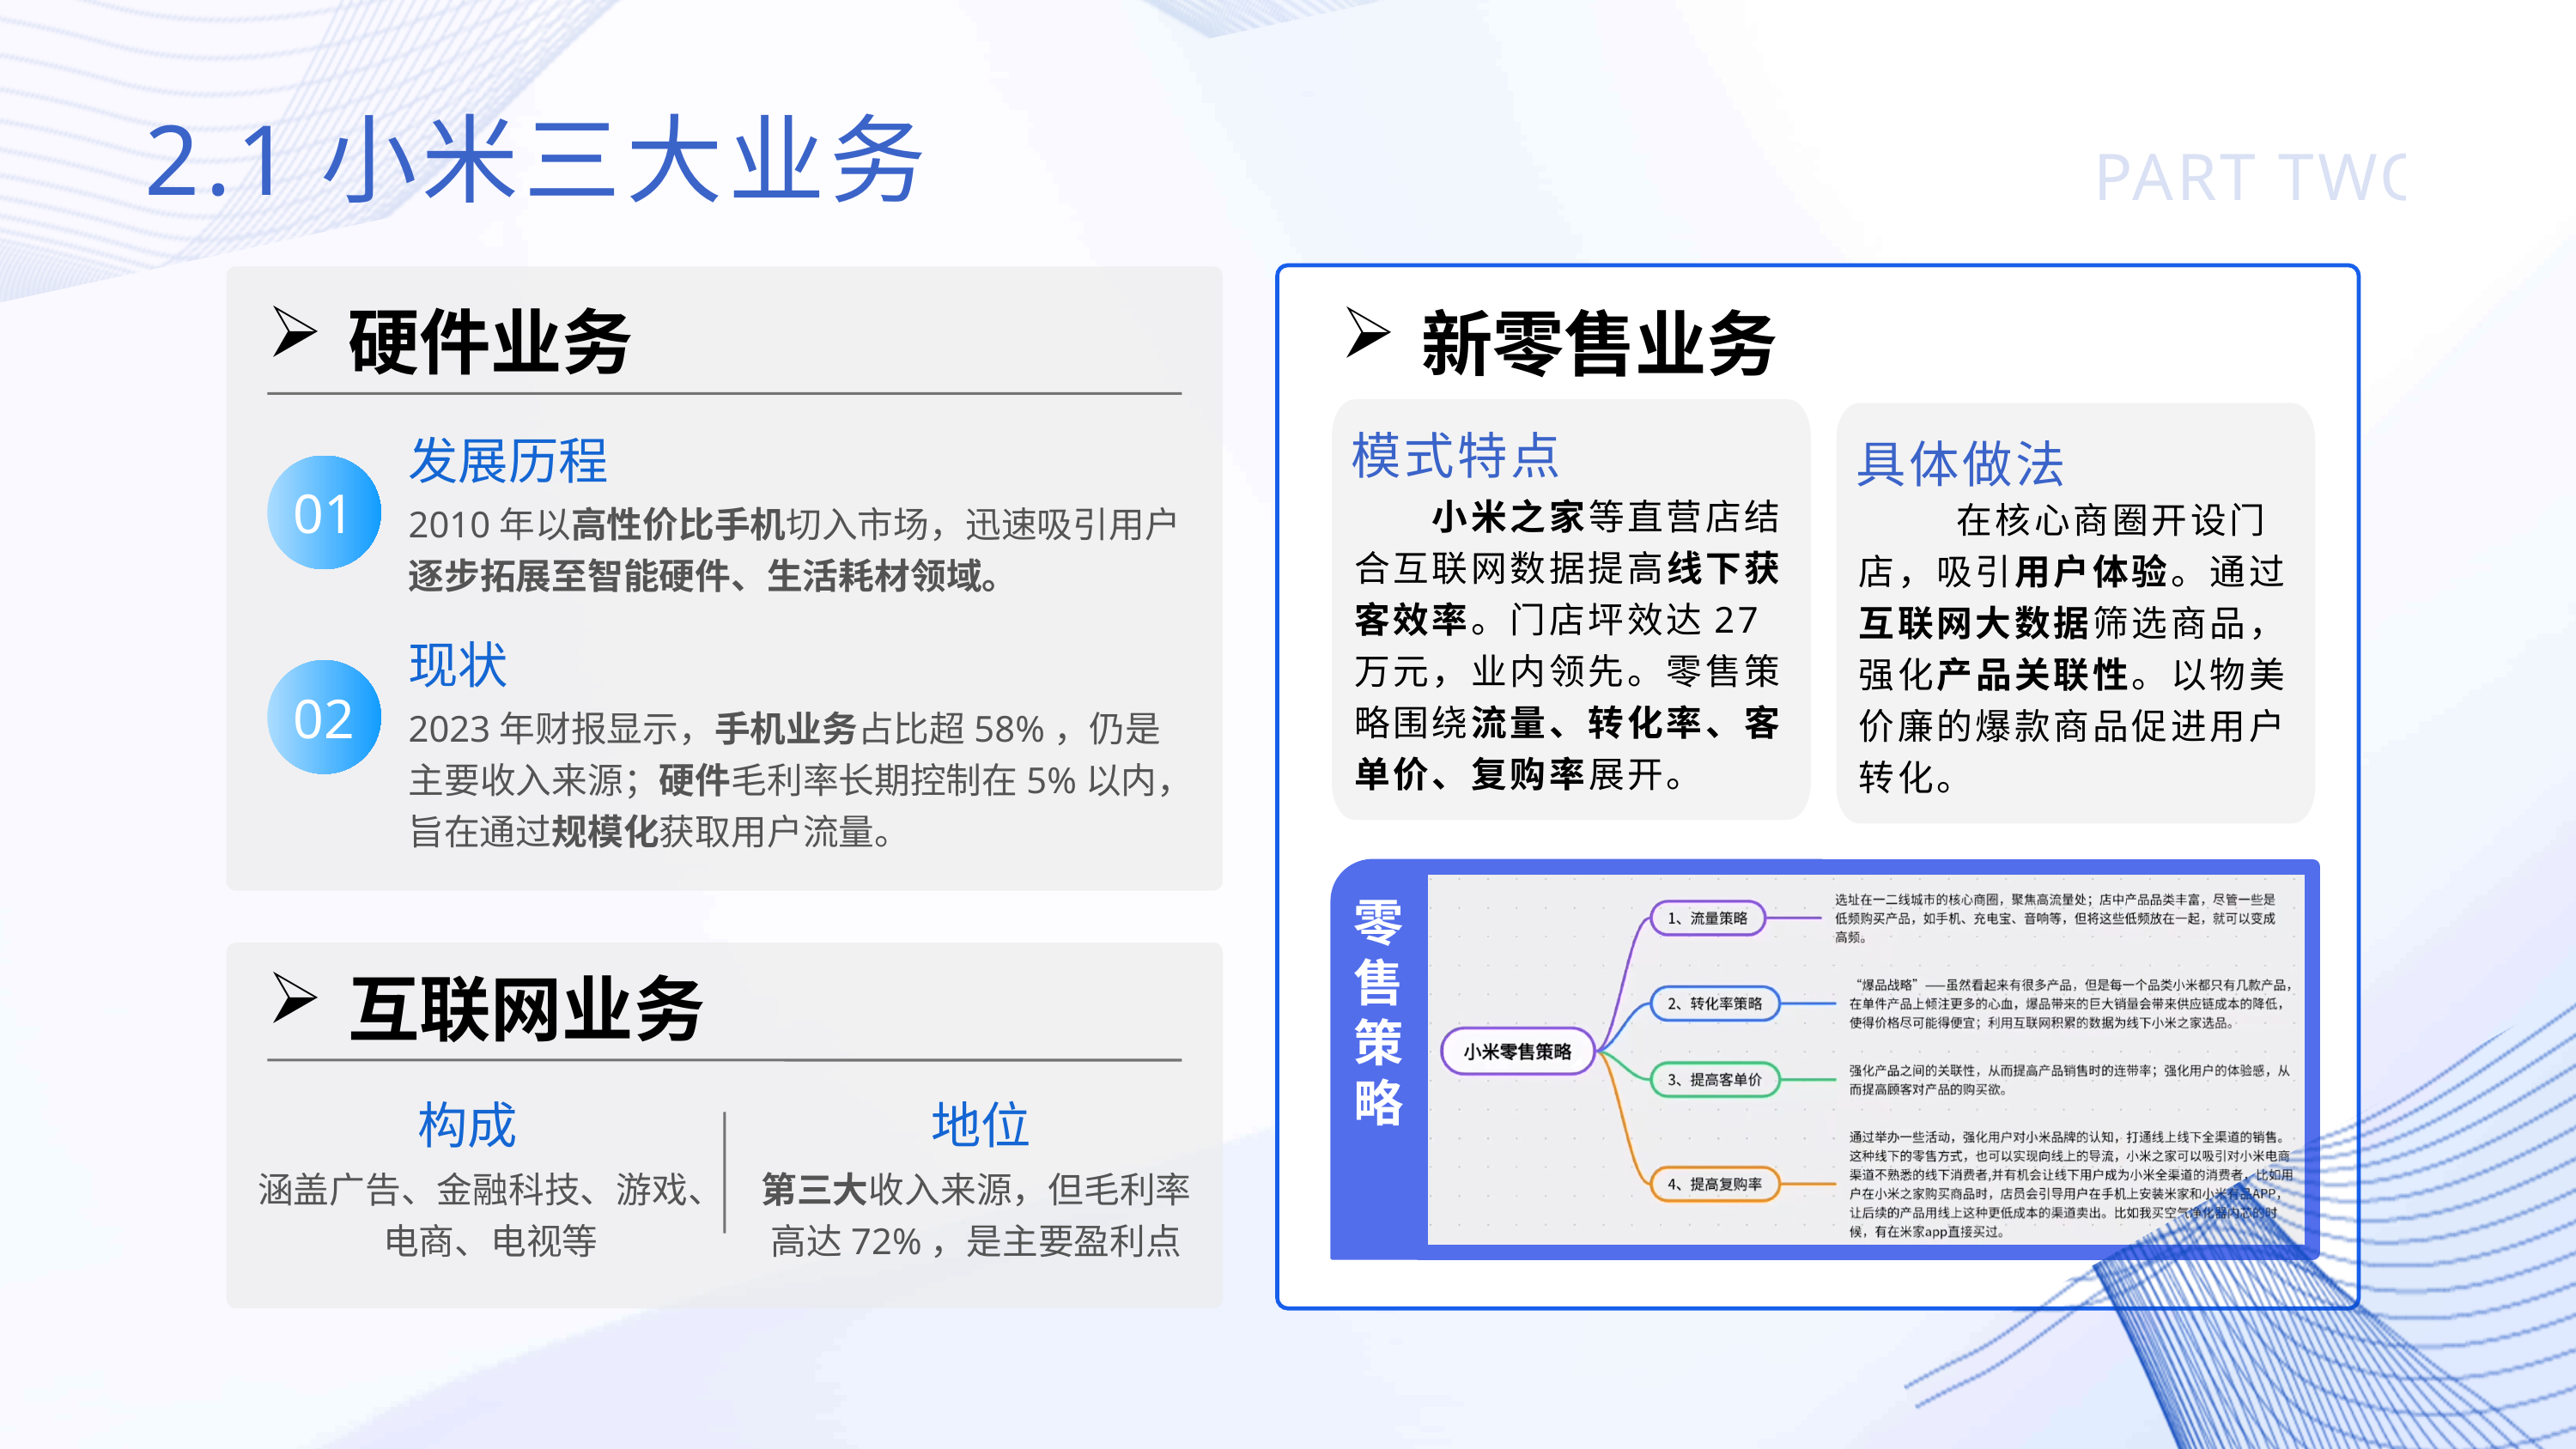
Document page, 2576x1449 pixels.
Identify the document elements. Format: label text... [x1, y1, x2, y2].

text_box [1898, 990, 2576, 1449]
text_box [0, 0, 1386, 303]
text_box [1277, 264, 2360, 1309]
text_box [226, 942, 1224, 1309]
text_box PART TWO [1937, 123, 2432, 214]
text_box 2.1小米三大业务 [144, 64, 1251, 215]
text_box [226, 262, 1224, 908]
text_box [0, 0, 2576, 1449]
